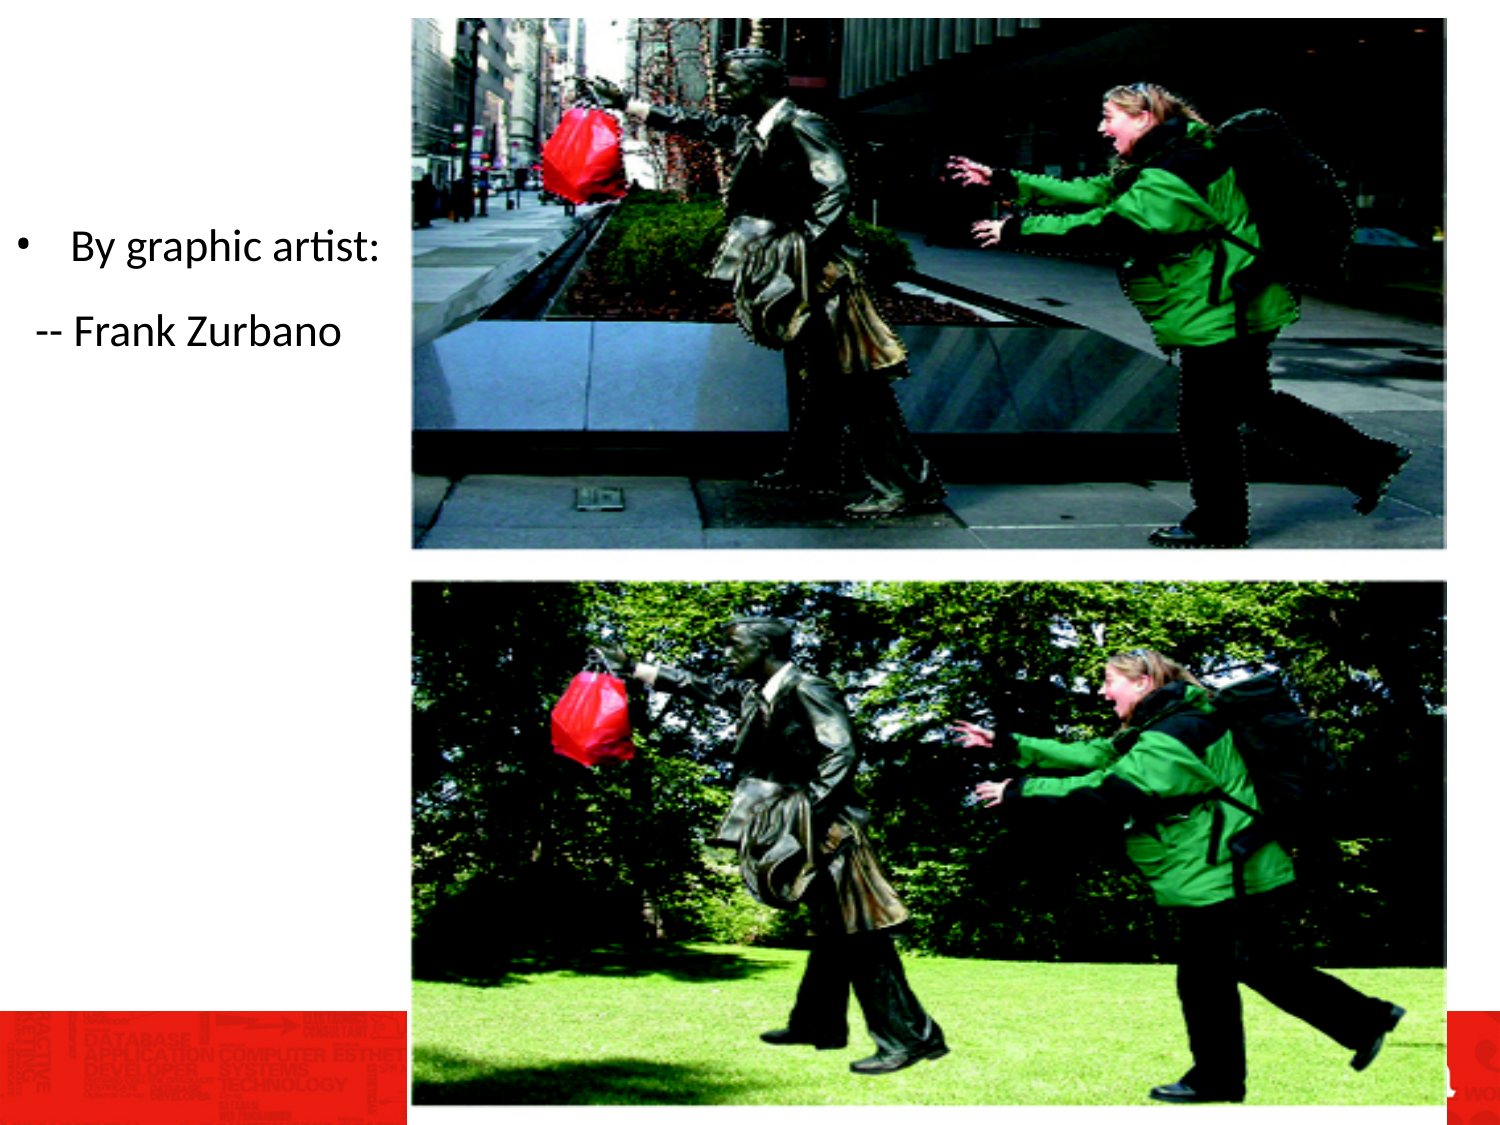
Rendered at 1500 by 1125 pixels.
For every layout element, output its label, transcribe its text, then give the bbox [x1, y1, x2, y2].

text_box By graphic artist: -- Frank Zurbano [0, 207, 401, 897]
picture [0, 18, 1500, 1125]
